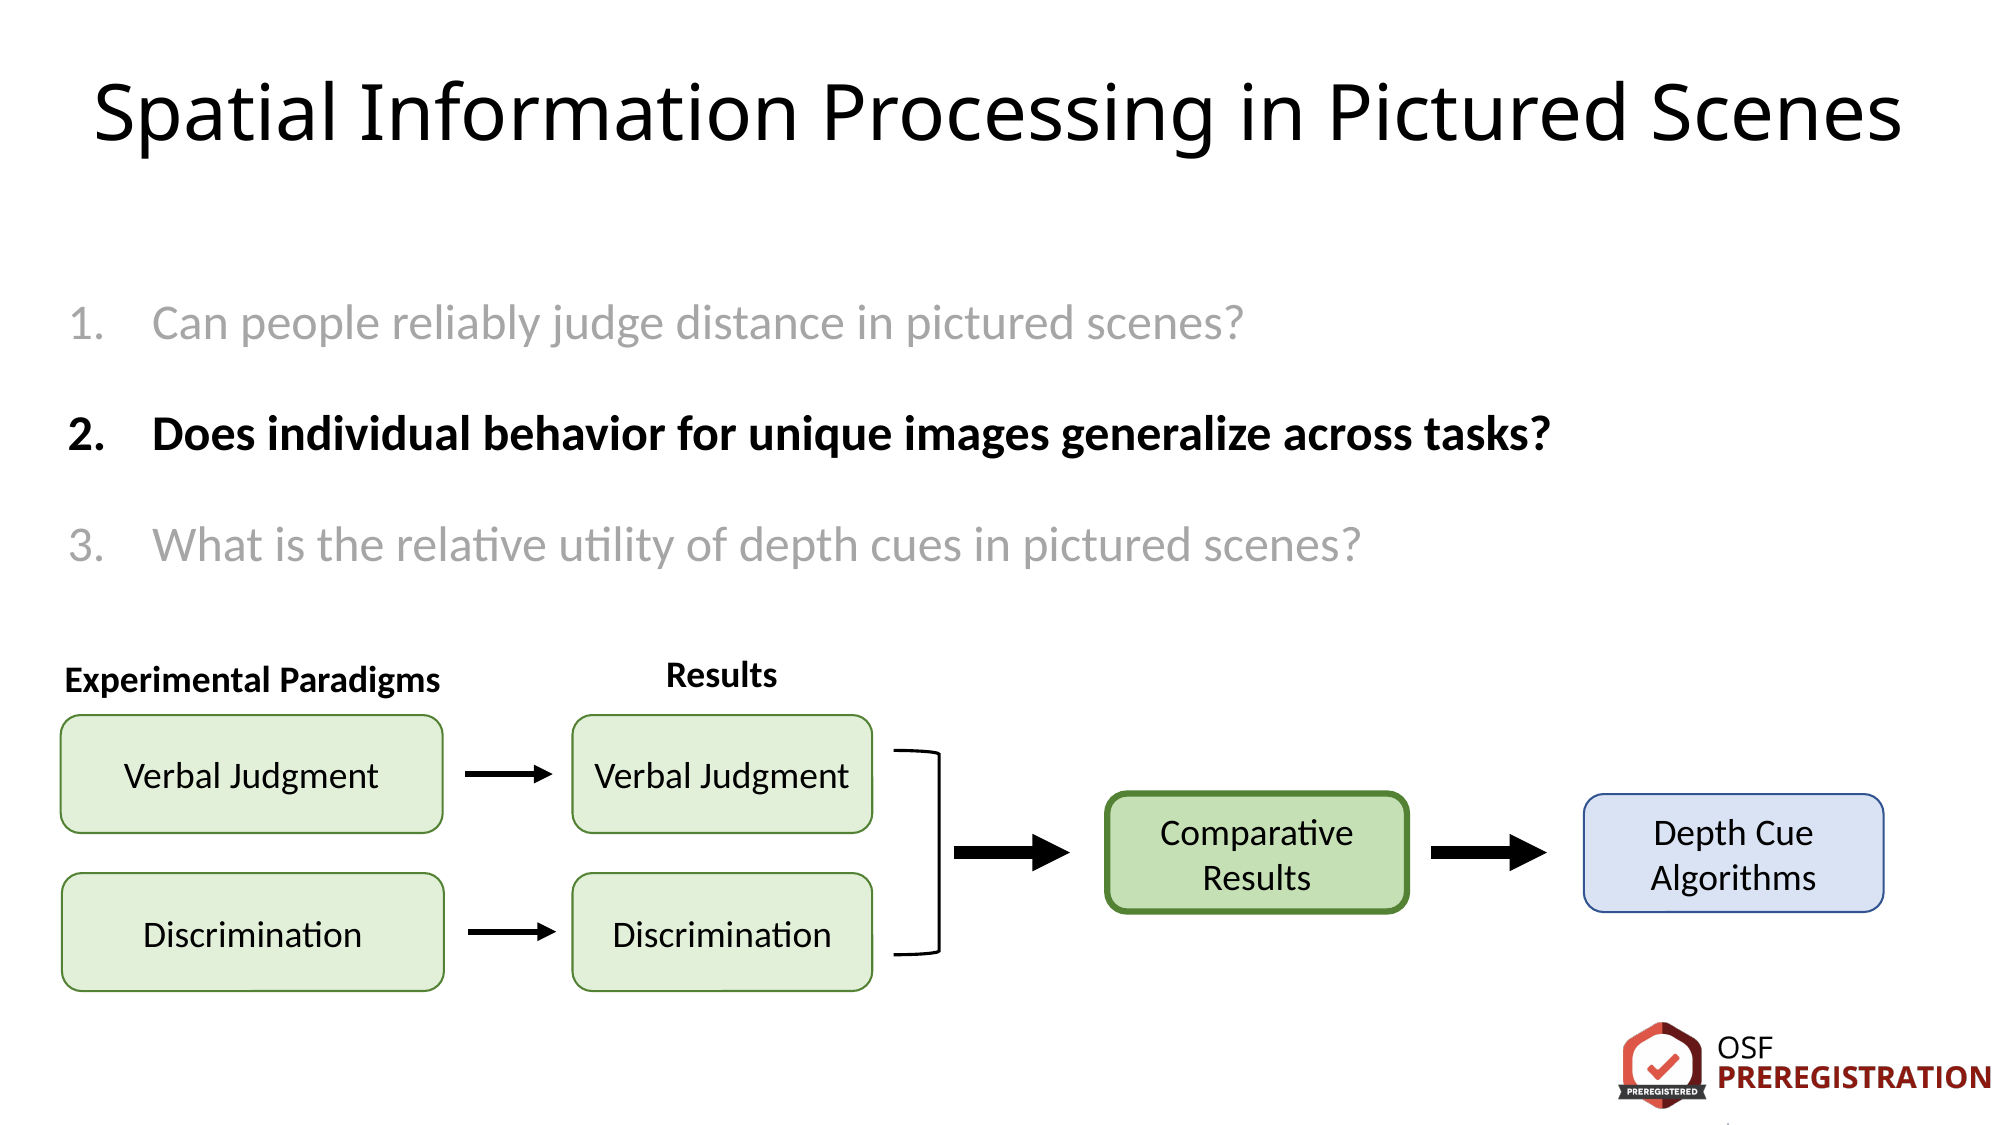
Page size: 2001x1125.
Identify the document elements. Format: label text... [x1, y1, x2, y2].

text_box Experimental Paradigms [19, 647, 486, 708]
text_box [893, 749, 940, 956]
list Can people reliably judge distance in pictured scenes? Does individual behavior for unique images generalize across tasks? What is the relative utility of depth cues in pictured scenes? [52, 170, 1948, 661]
text_box Depth Cue Algorithms [1582, 793, 1885, 914]
picture [1613, 1006, 2000, 1125]
text_box Discrimination [60, 872, 445, 993]
title Spatial Information Processing in Pictured Scenes [51, 26, 1948, 204]
text_box Verbal Judgment [59, 714, 444, 835]
text_box Results [583, 642, 861, 702]
text_box Verbal Judgment [571, 714, 874, 835]
text_box Discrimination [571, 872, 874, 993]
text_box Comparative Results [1106, 792, 1409, 913]
